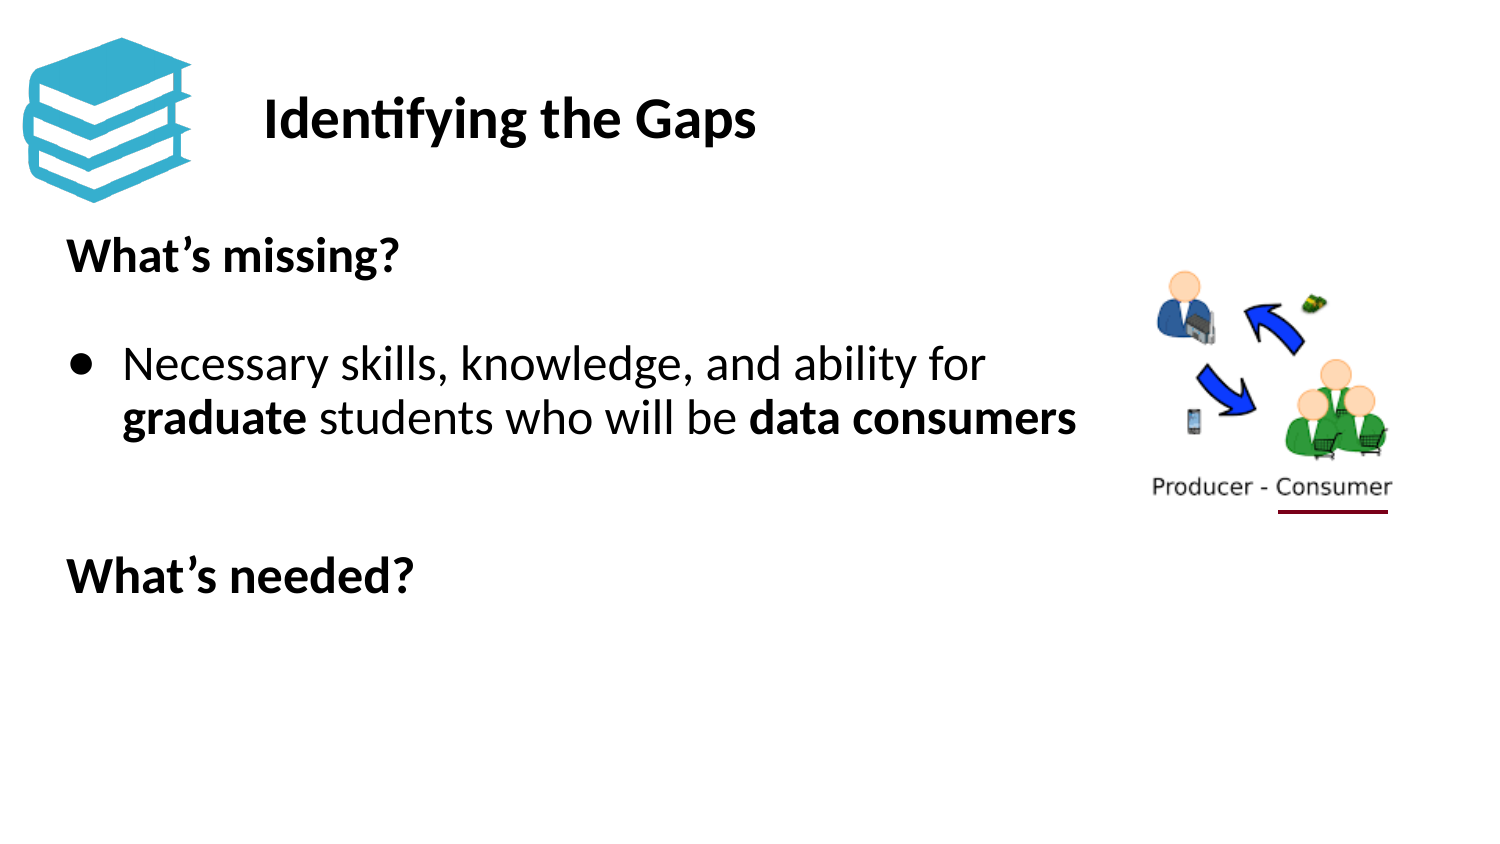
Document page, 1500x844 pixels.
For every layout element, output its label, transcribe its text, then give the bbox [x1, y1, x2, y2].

list What’s missing? Necessary skills, knowledge, and ability for graduate students who will be data consumers What’s needed? [51, 214, 1131, 844]
title Identifying the Gaps [248, 72, 1449, 167]
picture [1097, 213, 1450, 566]
picture [12, 20, 202, 220]
